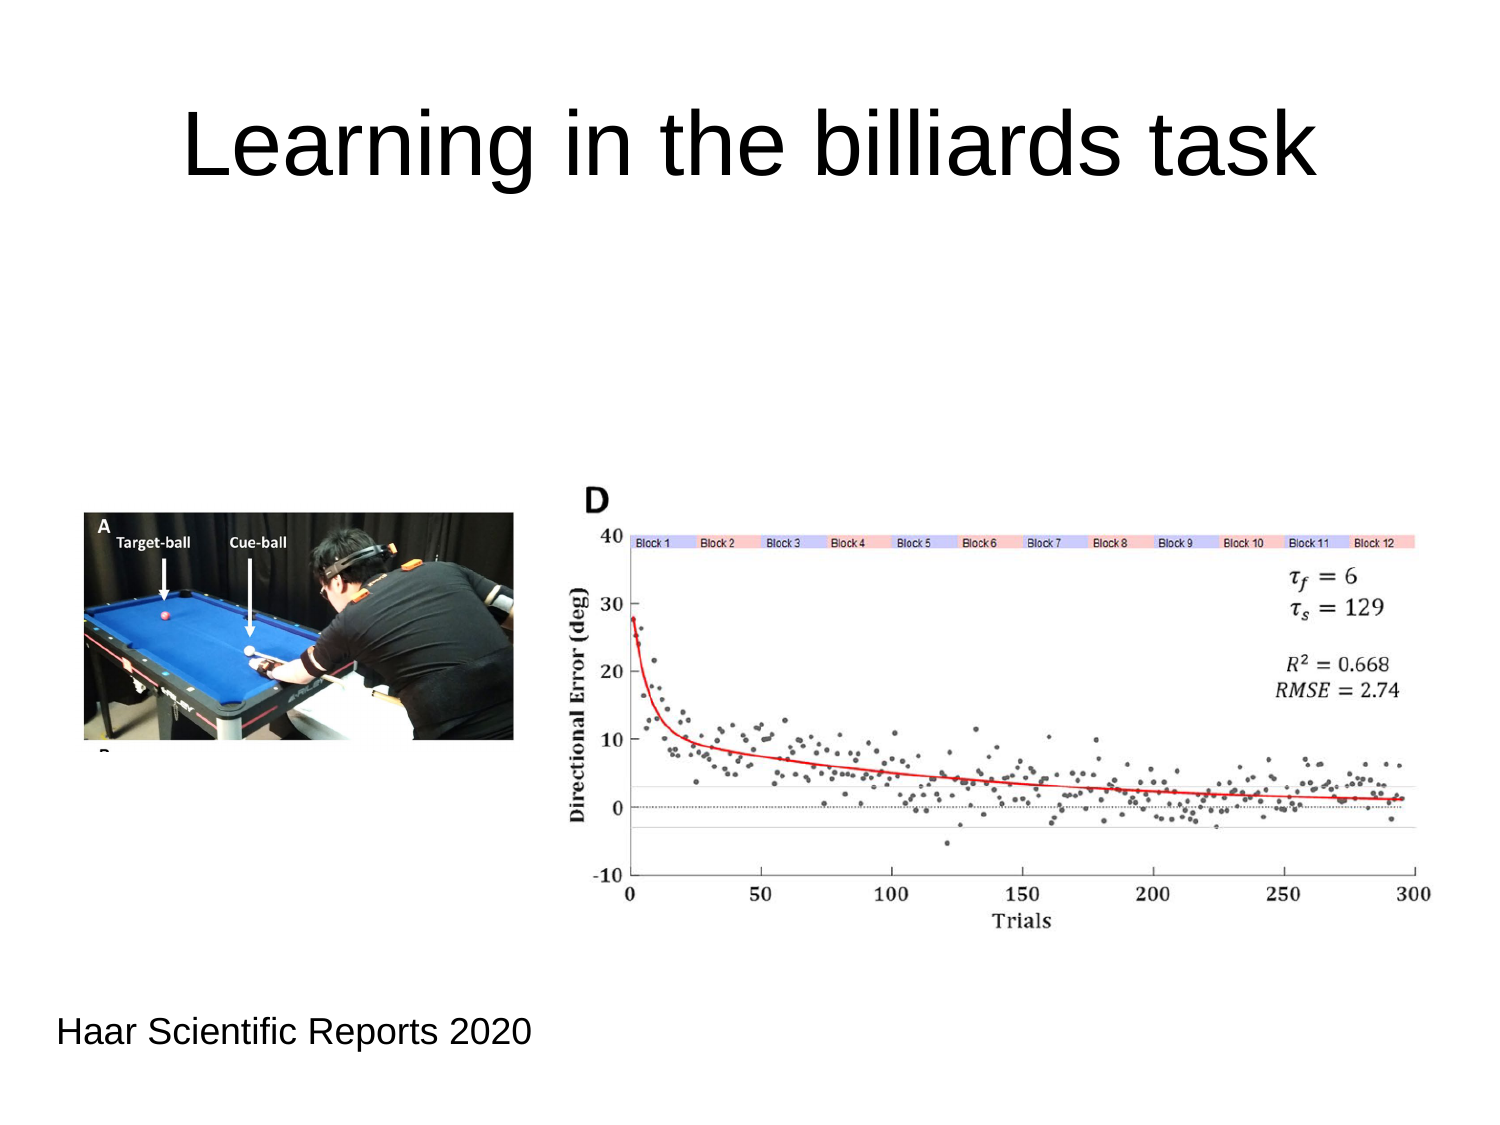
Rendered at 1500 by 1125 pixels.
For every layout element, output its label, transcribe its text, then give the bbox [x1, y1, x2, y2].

picture [560, 468, 1477, 937]
picture [74, 503, 520, 752]
title Learning in the billiards task [75, 45, 1425, 233]
text_box Haar Scientific Reports 2020 [41, 999, 847, 1060]
